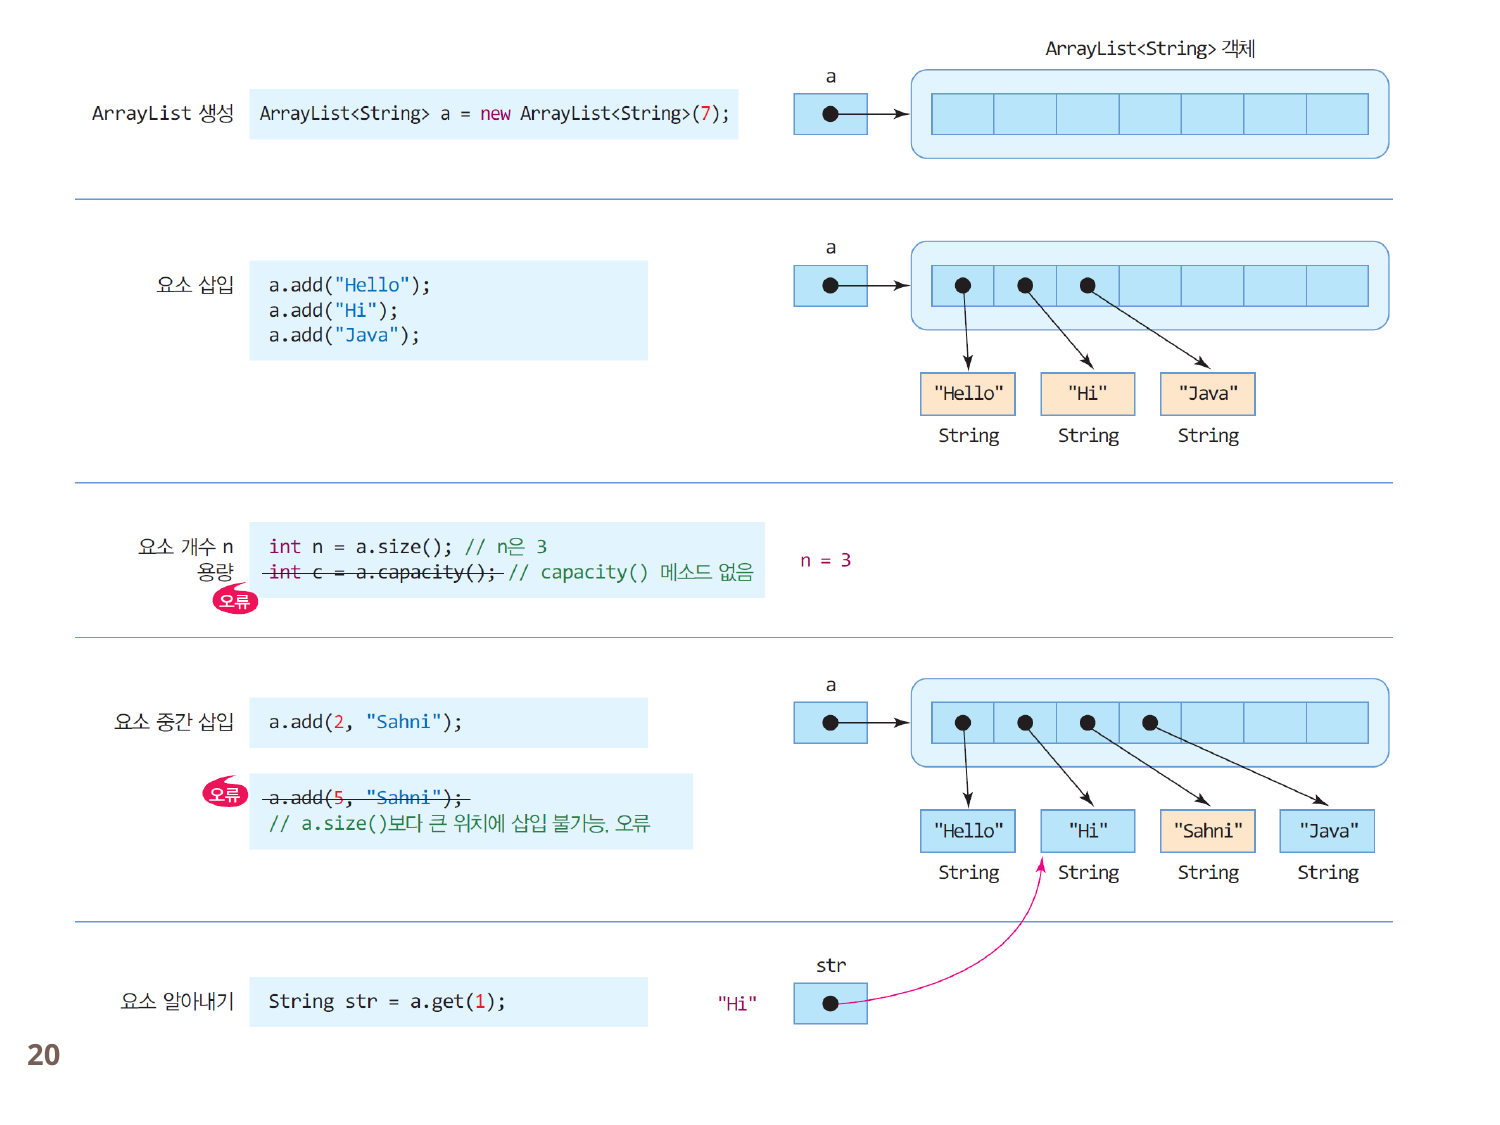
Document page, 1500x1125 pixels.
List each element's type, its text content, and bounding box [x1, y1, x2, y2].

picture [64, 30, 1401, 1040]
slide_number 20 [0, 1025, 88, 1088]
